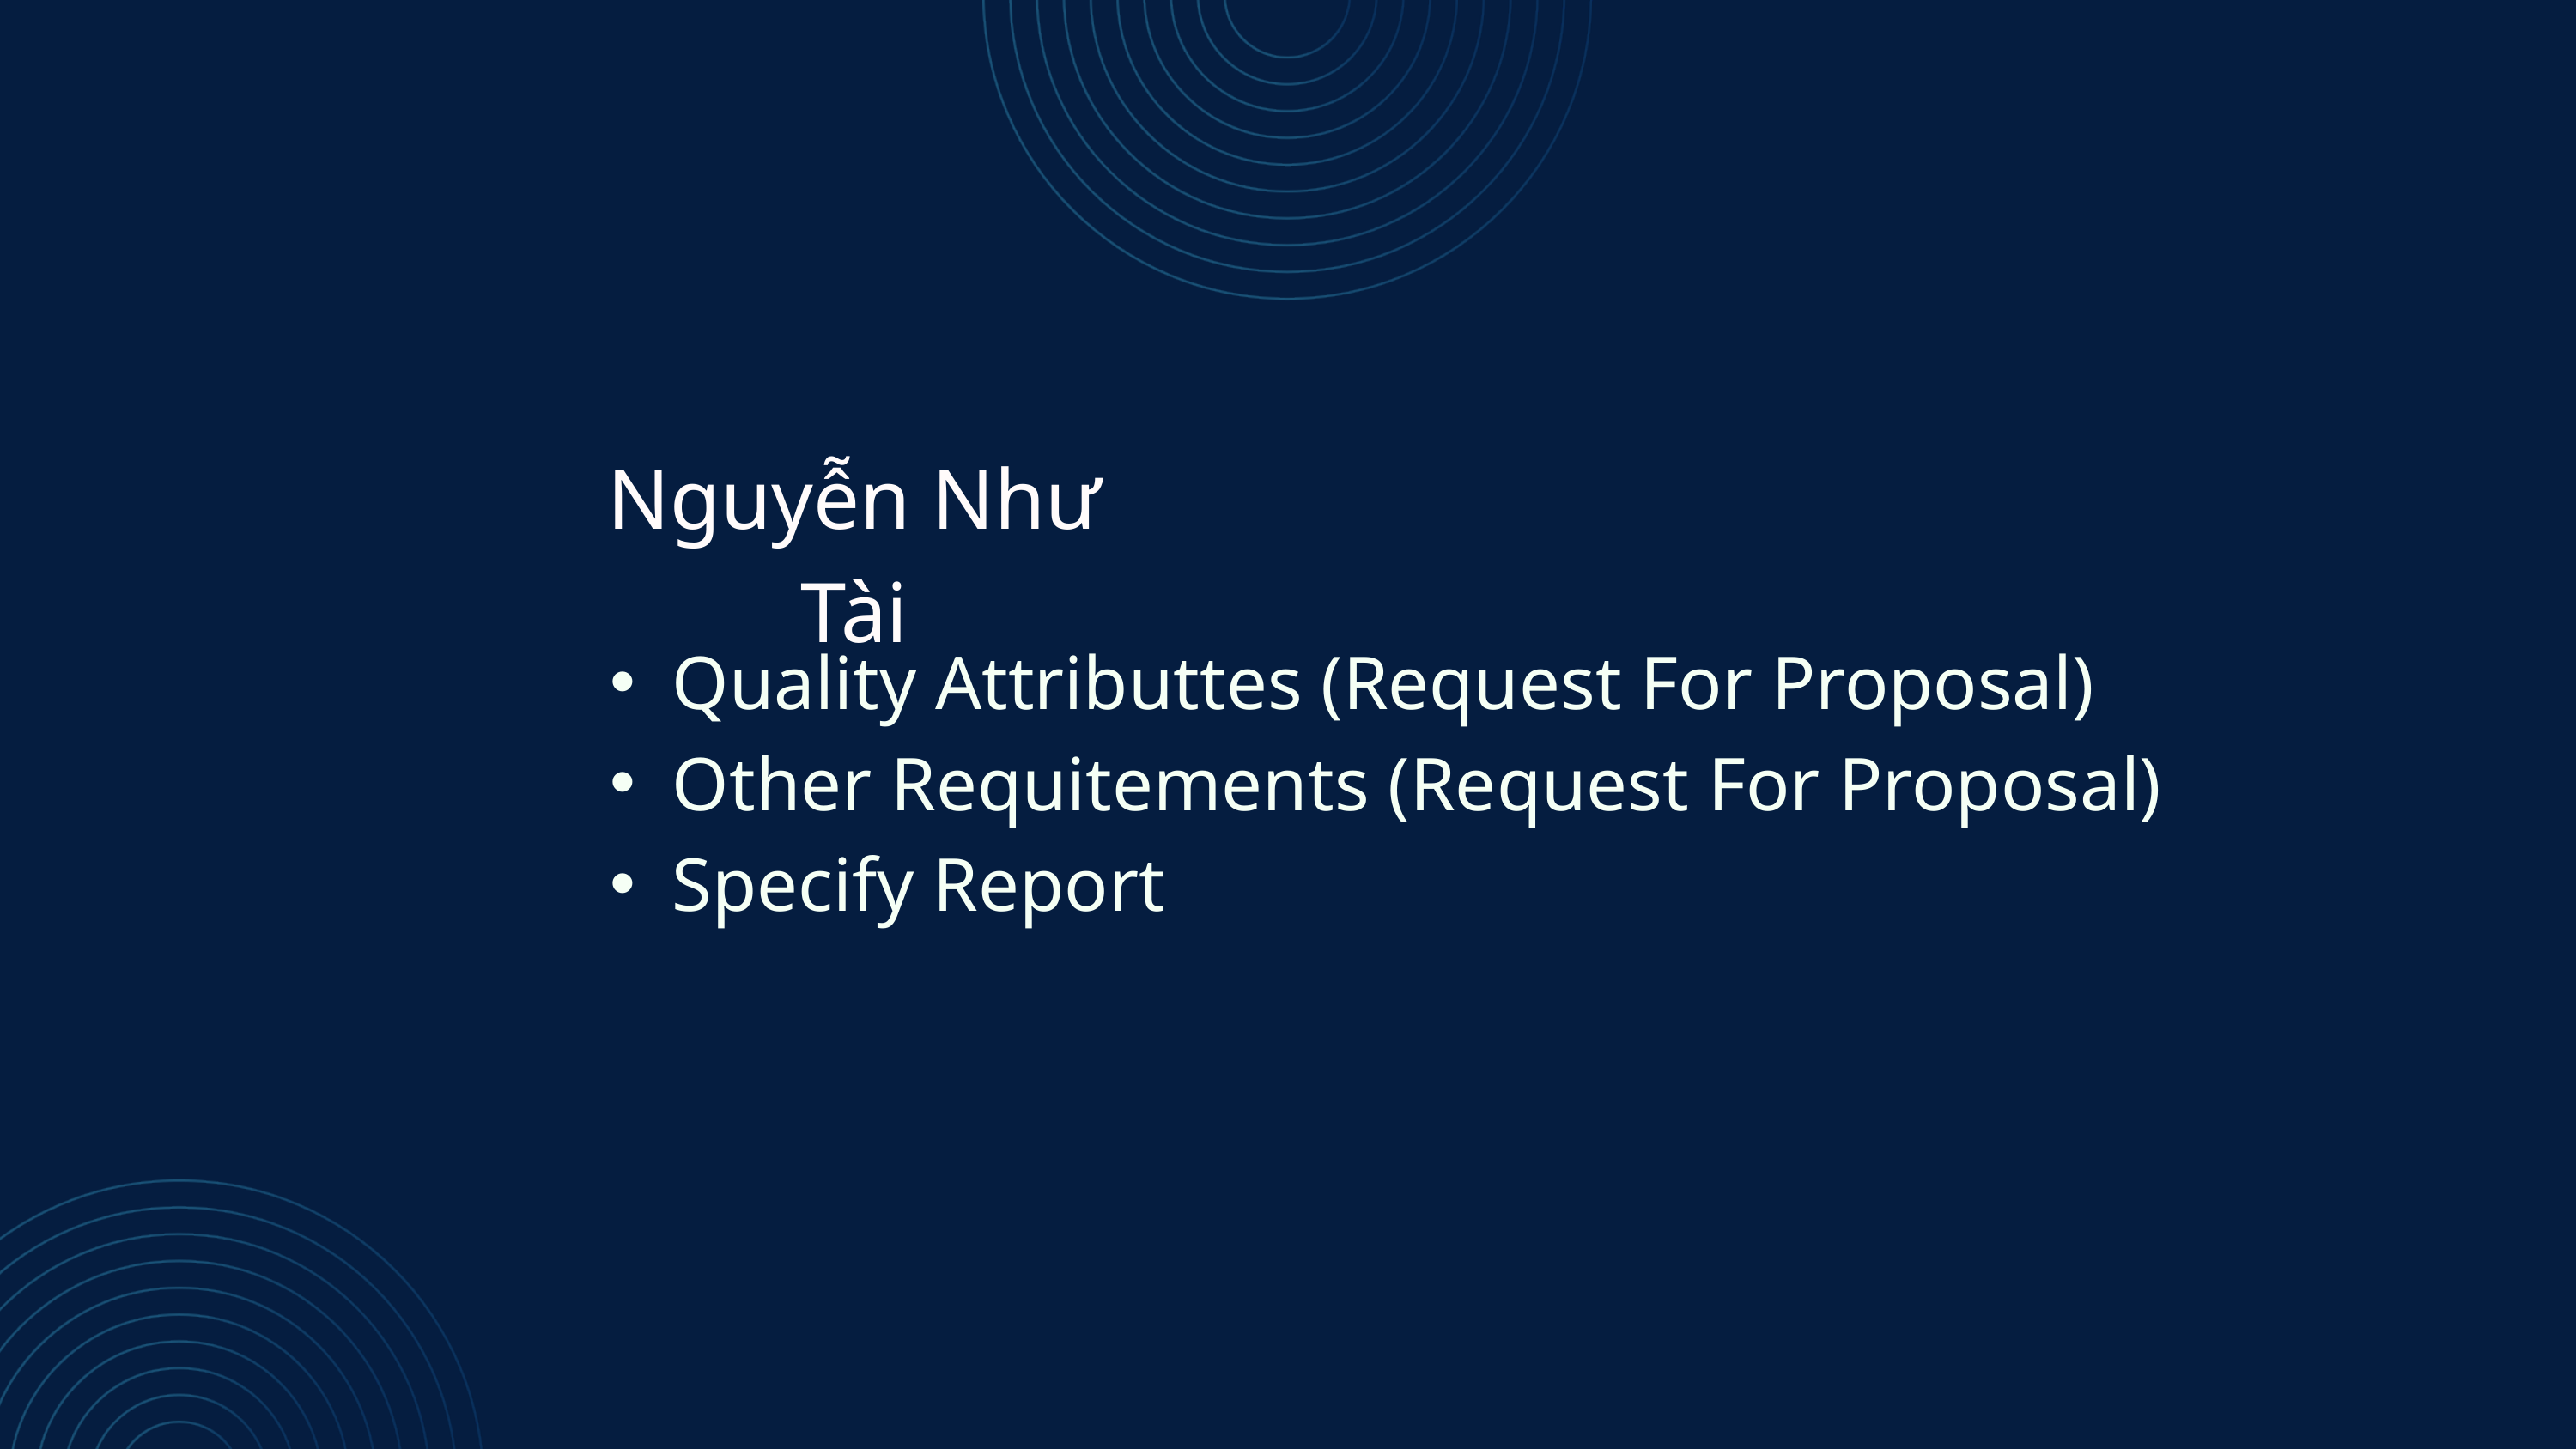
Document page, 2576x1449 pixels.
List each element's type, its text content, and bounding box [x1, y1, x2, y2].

text_box Nguyễn Như Tài [548, 432, 1162, 659]
text_box [0, 1179, 486, 1449]
text_box Quality Attributtes (Request For Proposal) Other Requitements (Request For Proposal) Specify Report [548, 532, 2369, 1017]
text_box [982, 0, 1594, 301]
